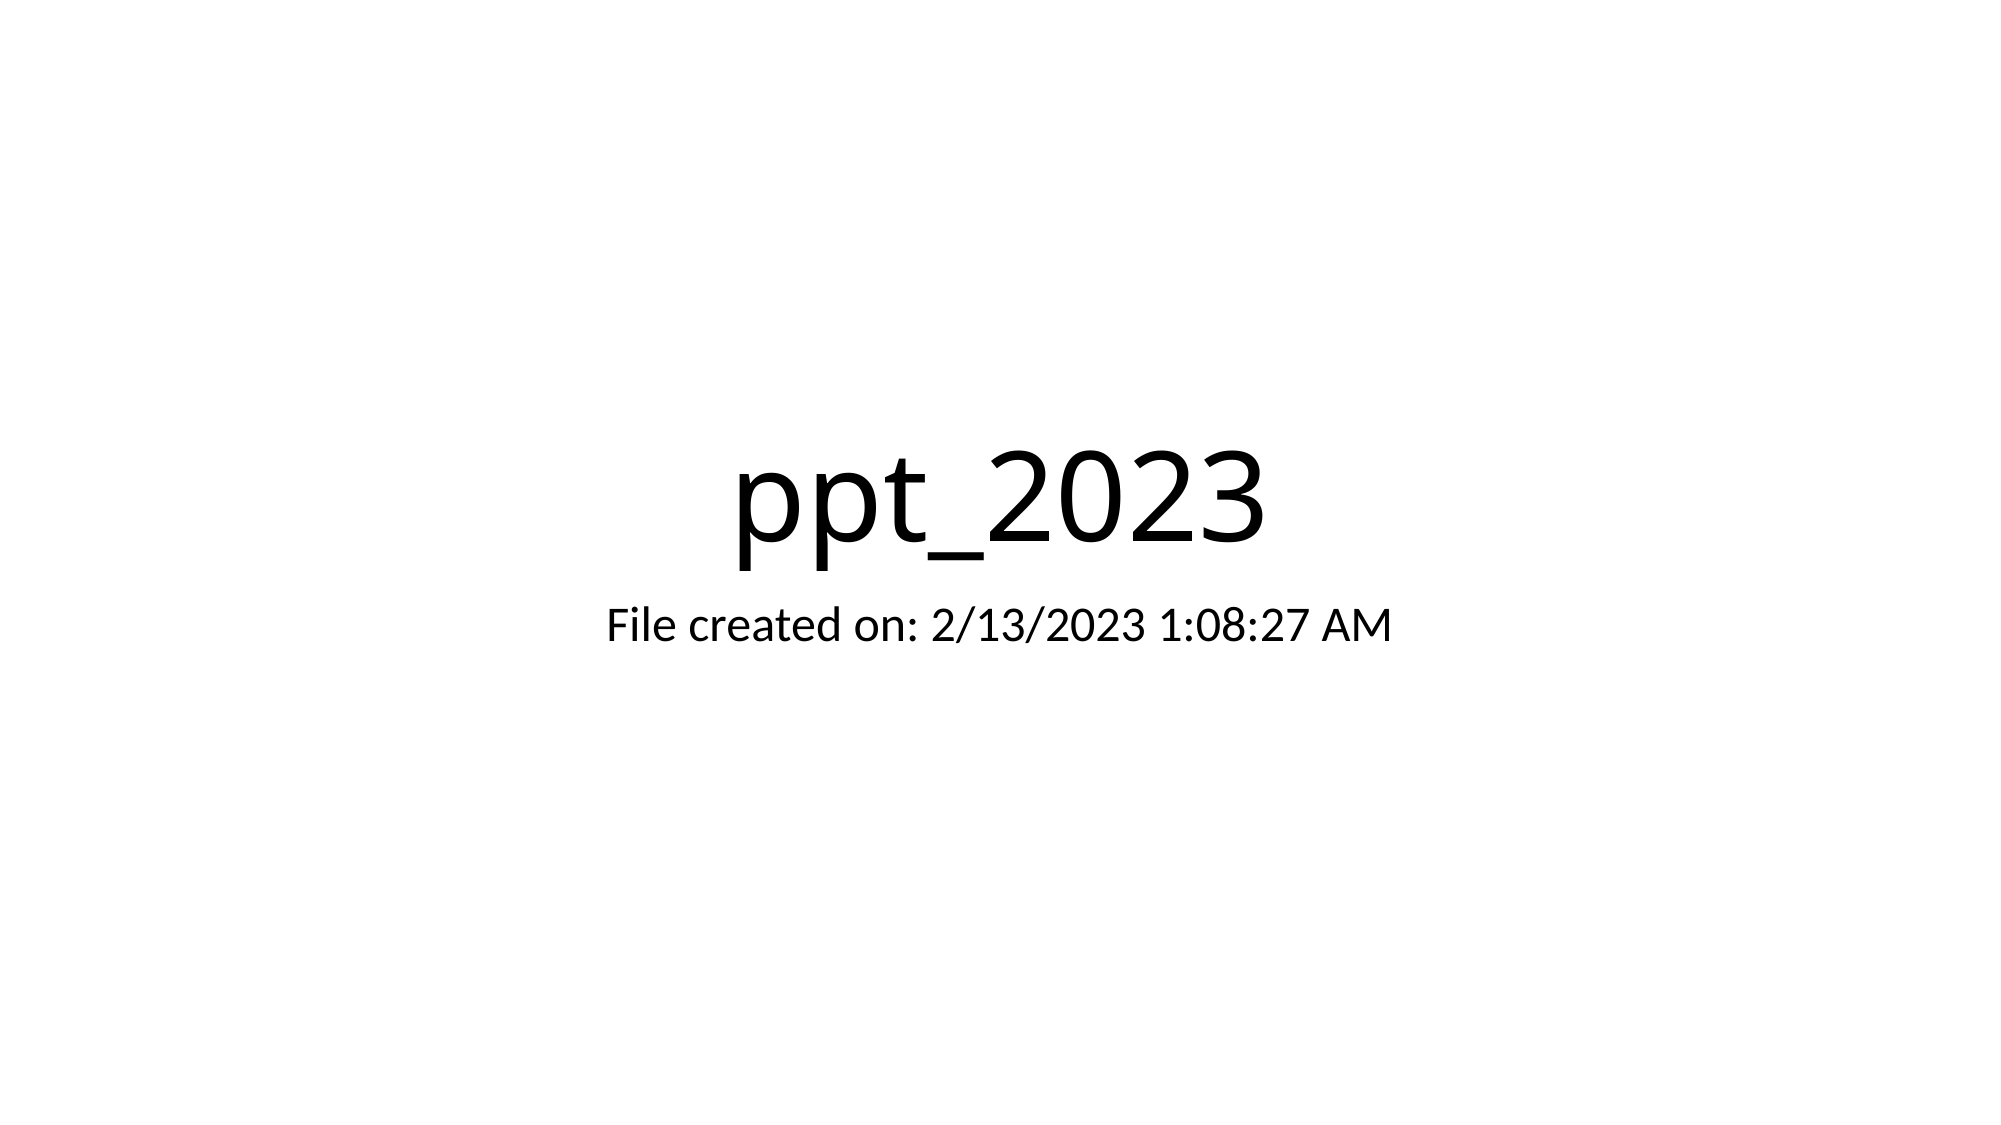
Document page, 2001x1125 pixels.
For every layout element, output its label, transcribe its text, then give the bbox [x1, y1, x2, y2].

title ppt_2023 [249, 184, 1750, 576]
subtitle File created on: 2/13/2023 1:08:27 AM [249, 590, 1750, 863]
